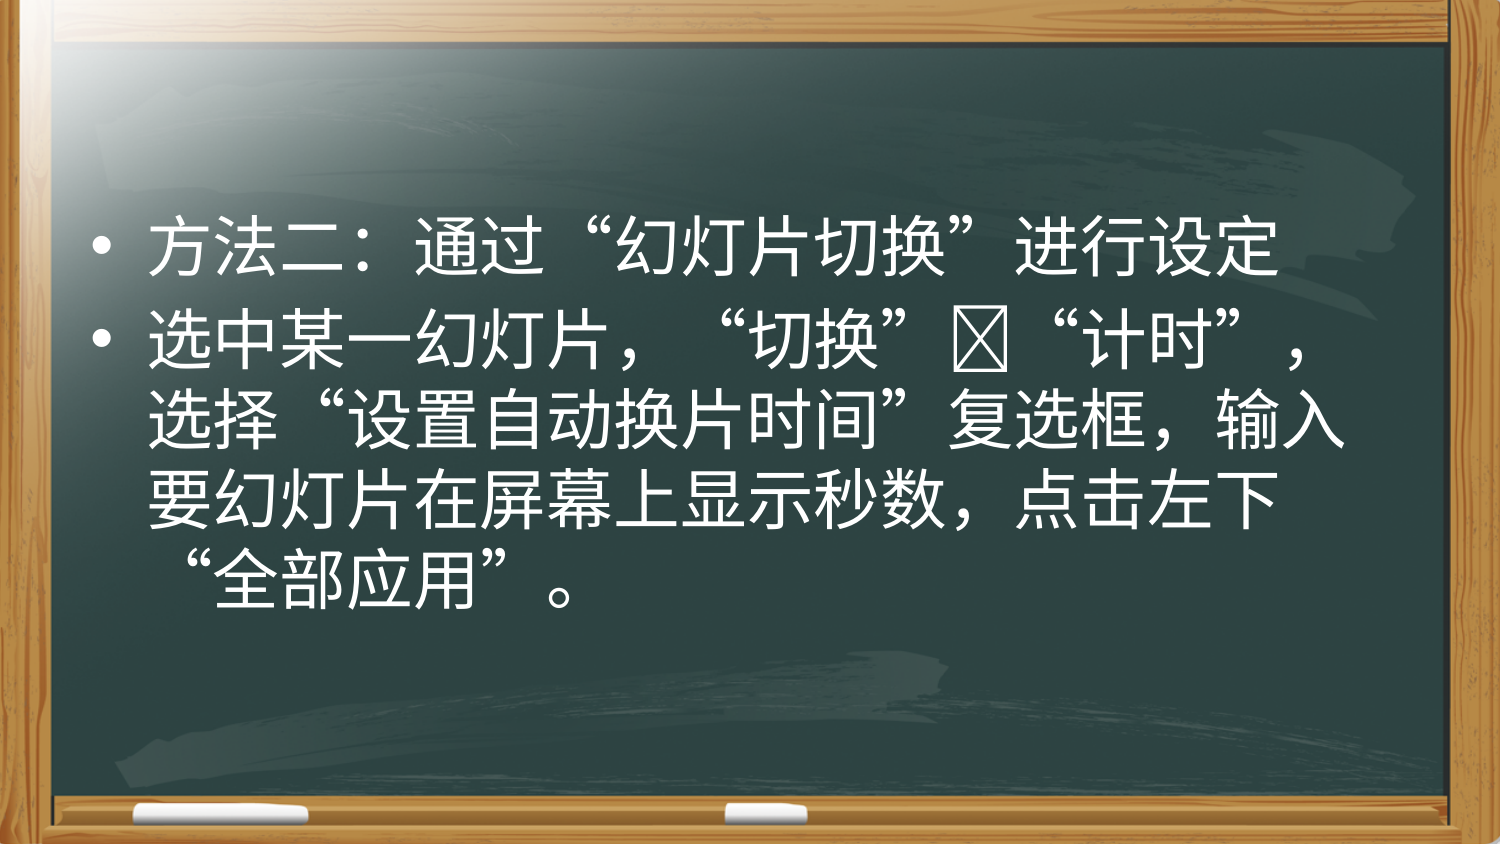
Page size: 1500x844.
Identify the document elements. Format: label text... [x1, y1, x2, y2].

picture [0, 0, 1500, 844]
list 方法二：通过“幻灯片切换”进行设定 选中某一幻灯片，“切换”“计时”，选择“设置自动换片时间”复选框，输入要幻灯片在屏幕上显示秒数，点击左下“全部应用”。 [75, 196, 1425, 754]
